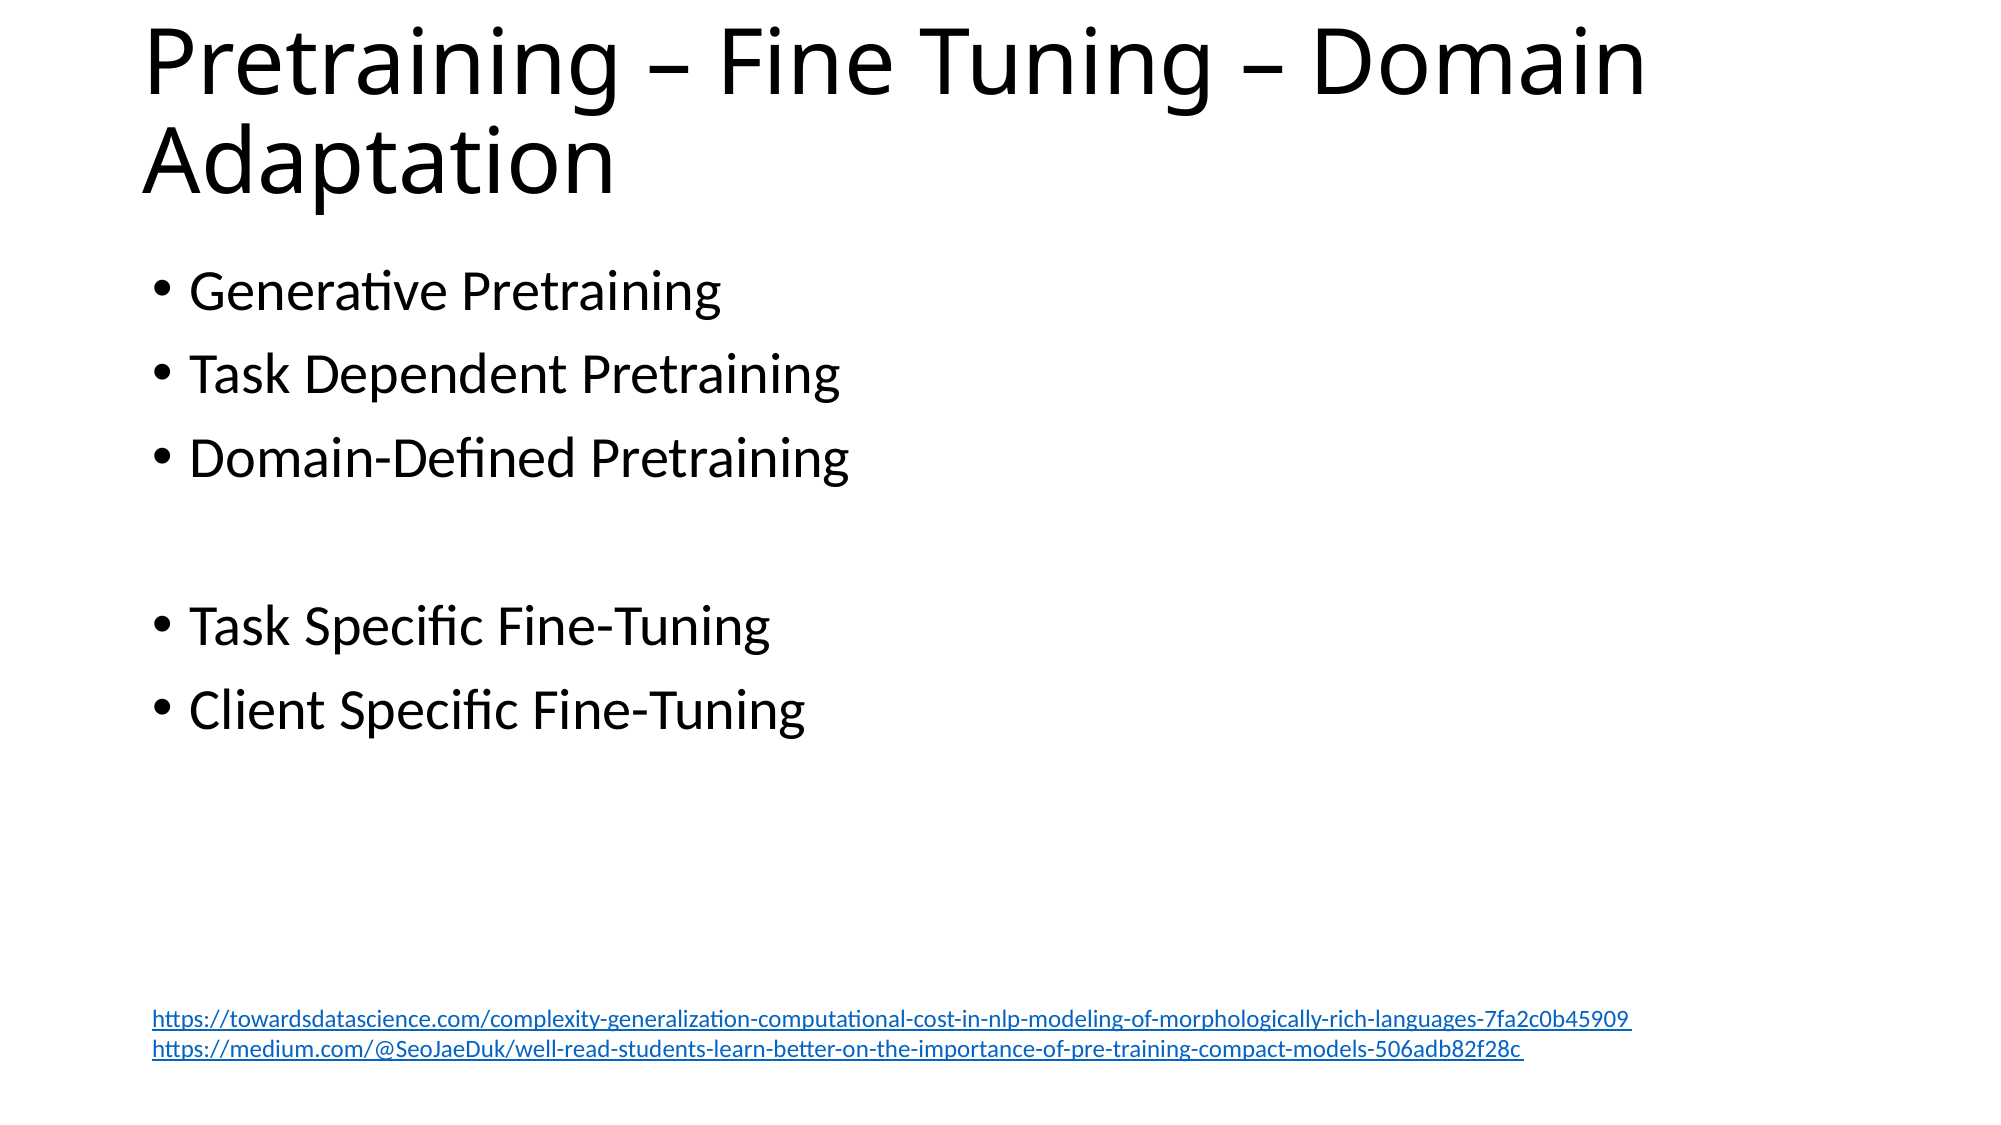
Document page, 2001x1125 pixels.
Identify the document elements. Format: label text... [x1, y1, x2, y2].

text_box https://towardsdatascience.com/complexity-generalization-computational-cost-in-nlp-modeling-of-morphologically-rich-languages-7fa2c0b45909 https://medium.com/@SeoJaeDuk/well-read-students-learn-better-on-the-importance-of-pre-training-compact-models-506adb82f28c [137, 995, 1883, 1071]
title Pretraining – Fine Tuning – Domain Adaptation [127, 5, 1873, 224]
list Generative Pretraining Task Dependent Pretraining Domain-Defined Pretraining Task Specific Fine-Tuning Client Specific Fine-Tuning [137, 252, 1863, 967]
